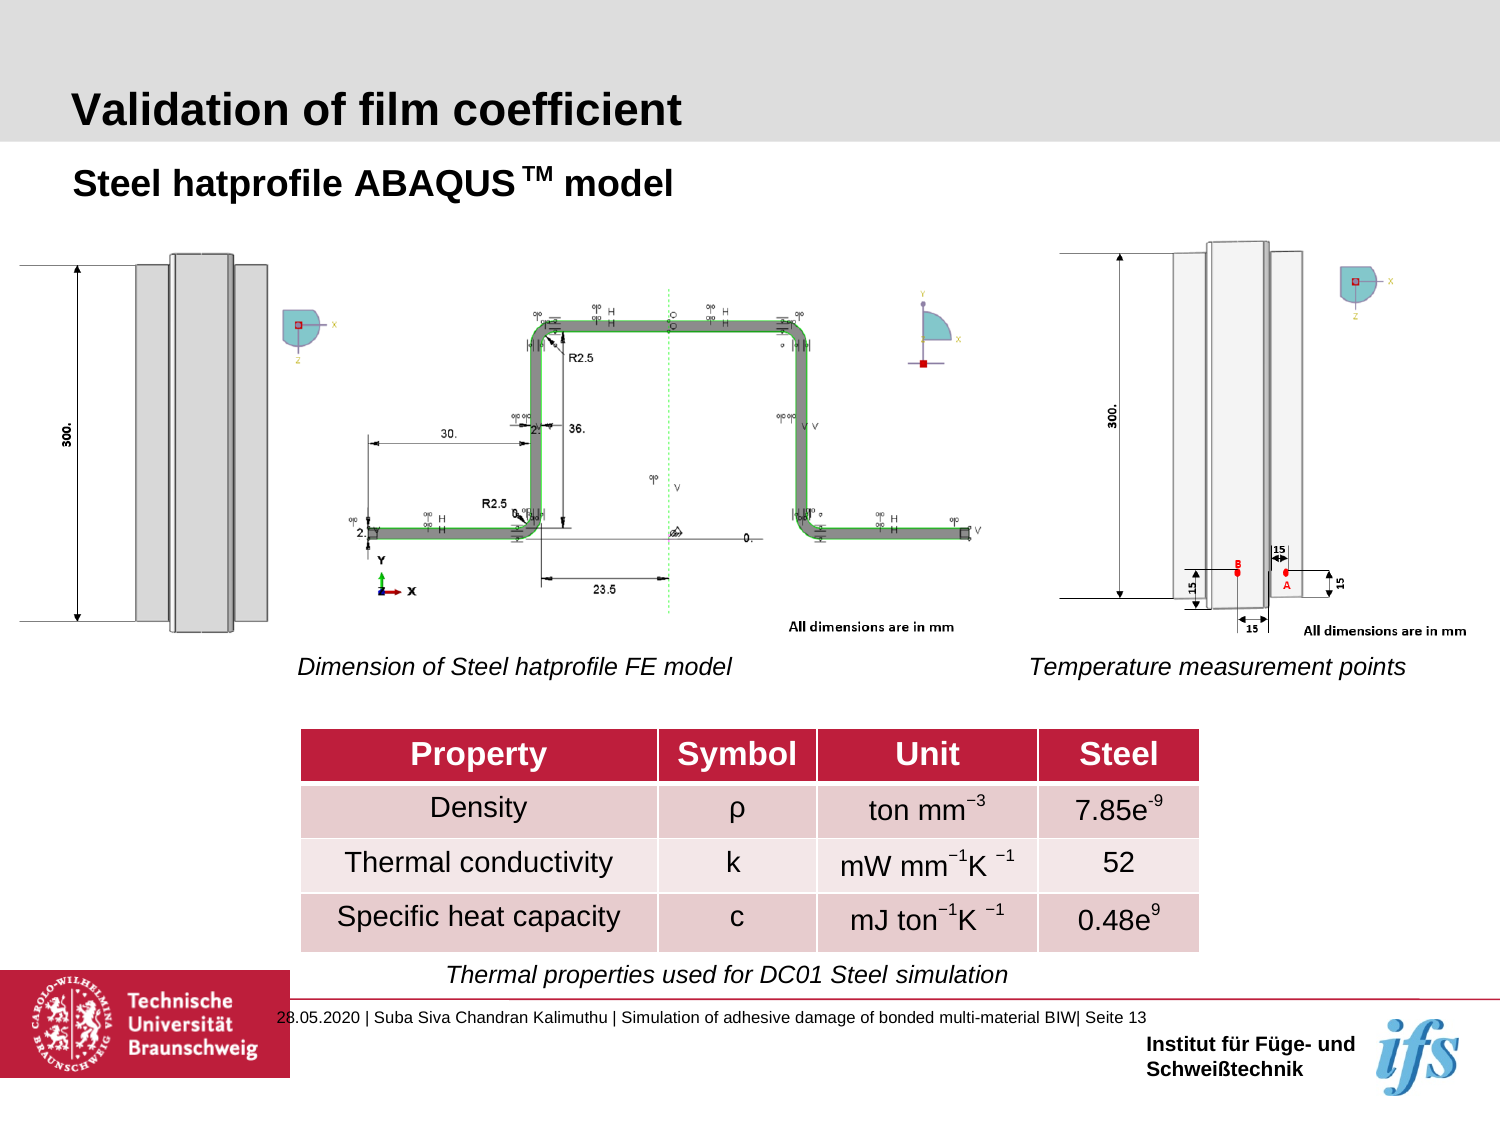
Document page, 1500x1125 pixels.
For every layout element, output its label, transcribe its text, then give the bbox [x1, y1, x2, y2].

table_cell ton mm−3 [818, 786, 1037, 838]
table_cell mW mm−1K −1 [818, 839, 1037, 892]
table_cell 52 [1039, 839, 1199, 892]
table_cell k [659, 839, 816, 892]
text_box Steel hatprofile ABAQUS TM model [57, 151, 1458, 211]
text_box Temperature measurement points [888, 642, 1500, 688]
table_cell Thermal conductivity [301, 839, 657, 892]
table_cell 7.85e-9 [1039, 786, 1199, 838]
picture [0, 244, 989, 649]
table_cell 0.48e9 [1039, 894, 1199, 952]
table_cell Specific heat capacity [301, 894, 657, 952]
table_header Symbol [659, 729, 816, 781]
picture [0, 970, 290, 1078]
table_cell Density [301, 786, 657, 838]
picture [1376, 1019, 1459, 1096]
table_cell ρ [659, 786, 816, 838]
picture [1043, 231, 1473, 642]
table_cell c [659, 894, 816, 951]
table_cell mJ ton−1K −1 [818, 894, 1037, 951]
title Validation of film coefficient [70, 17, 1445, 135]
text_box Dimension of Steel hatprofile FE model [282, 659, 888, 688]
table_header Property [301, 729, 657, 781]
text_box Thermal properties used for DC01 Steel simulation [398, 951, 1056, 996]
table_header Steel [1039, 729, 1199, 781]
table_header Unit [818, 729, 1037, 781]
